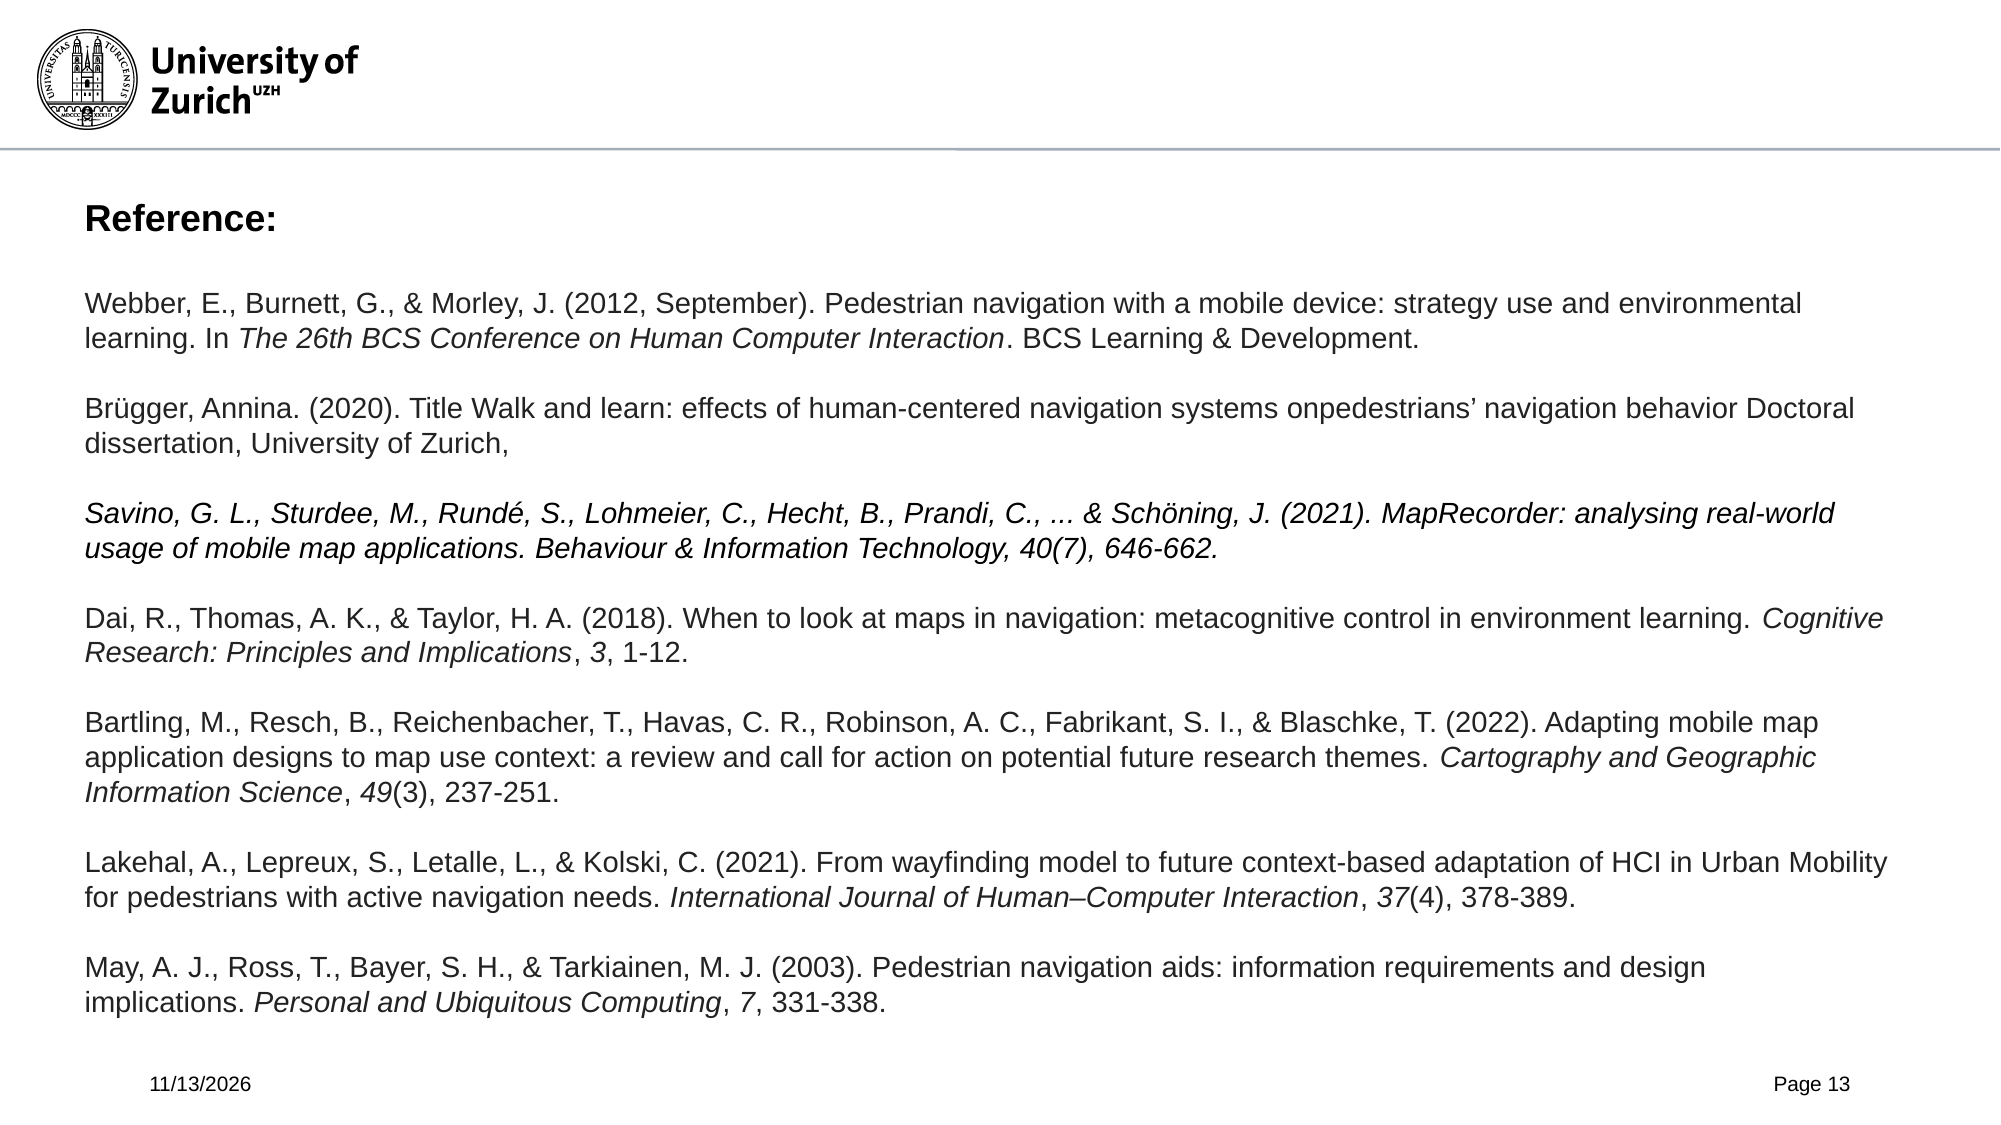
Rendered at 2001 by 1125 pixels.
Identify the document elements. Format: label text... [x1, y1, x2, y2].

picture [31, 23, 365, 136]
slide_number Page 13 [1714, 1070, 1851, 1106]
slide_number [149, 1070, 354, 1106]
text_box Reference: Webber, E., Burnett, G., & Morley, J. (2012, September). Pedestrian navigation with a mobile device: strategy use and environmental learning. In The 26th BCS Conference on Human Computer Interaction. BCS Learning & Development. Brügger, Annina. (2020). Title Walk and learn: effects of human-centered navigation systems onpedestrians’ navigation behavior Doctoral dissertation, University of Zurich, Savino, G. L., Sturdee, M., Rundé, S., Lohmeier, C., Hecht, B., Prandi, C., ... & Schöning, J. (2021). MapRecorder: analysing real-world usage of mobile map applications. Behaviour & Information Technology, 40(7), 646-662. Dai, R., Thomas, A. K., & Taylor, H. A. (2018). When to look at maps in navigation: metacognitive control in environment learning. Cognitive Research: Principles and Implications, 3, 1-12. Bartling, M., Resch, B., Reichenbacher, T., Havas, C. R., Robinson, A. C., Fabrikant, S. I., & Blaschke, T. (2022). Adapting mobile map application designs to map use context: a review and call for action on potential future research themes. Cartography and Geographic Information Science, 49(3), 237-251. Lakehal, A., Lepreux, S., Letalle, L., & Kolski, C. (2021). From wayfinding model to future context-based adaptation of HCI in Urban Mobility for pedestrians with active navigation needs. International Journal of Human–Computer Interaction, 37(4), 378-389. May, A. J., Ross, T., Bayer, S. H., & Tarkiainen, M. J. (2003). Pedestrian navigation aids: information requirements and design implications. Personal and Ubiquitous Computing, 7, 331-338. [69, 186, 1931, 1061]
